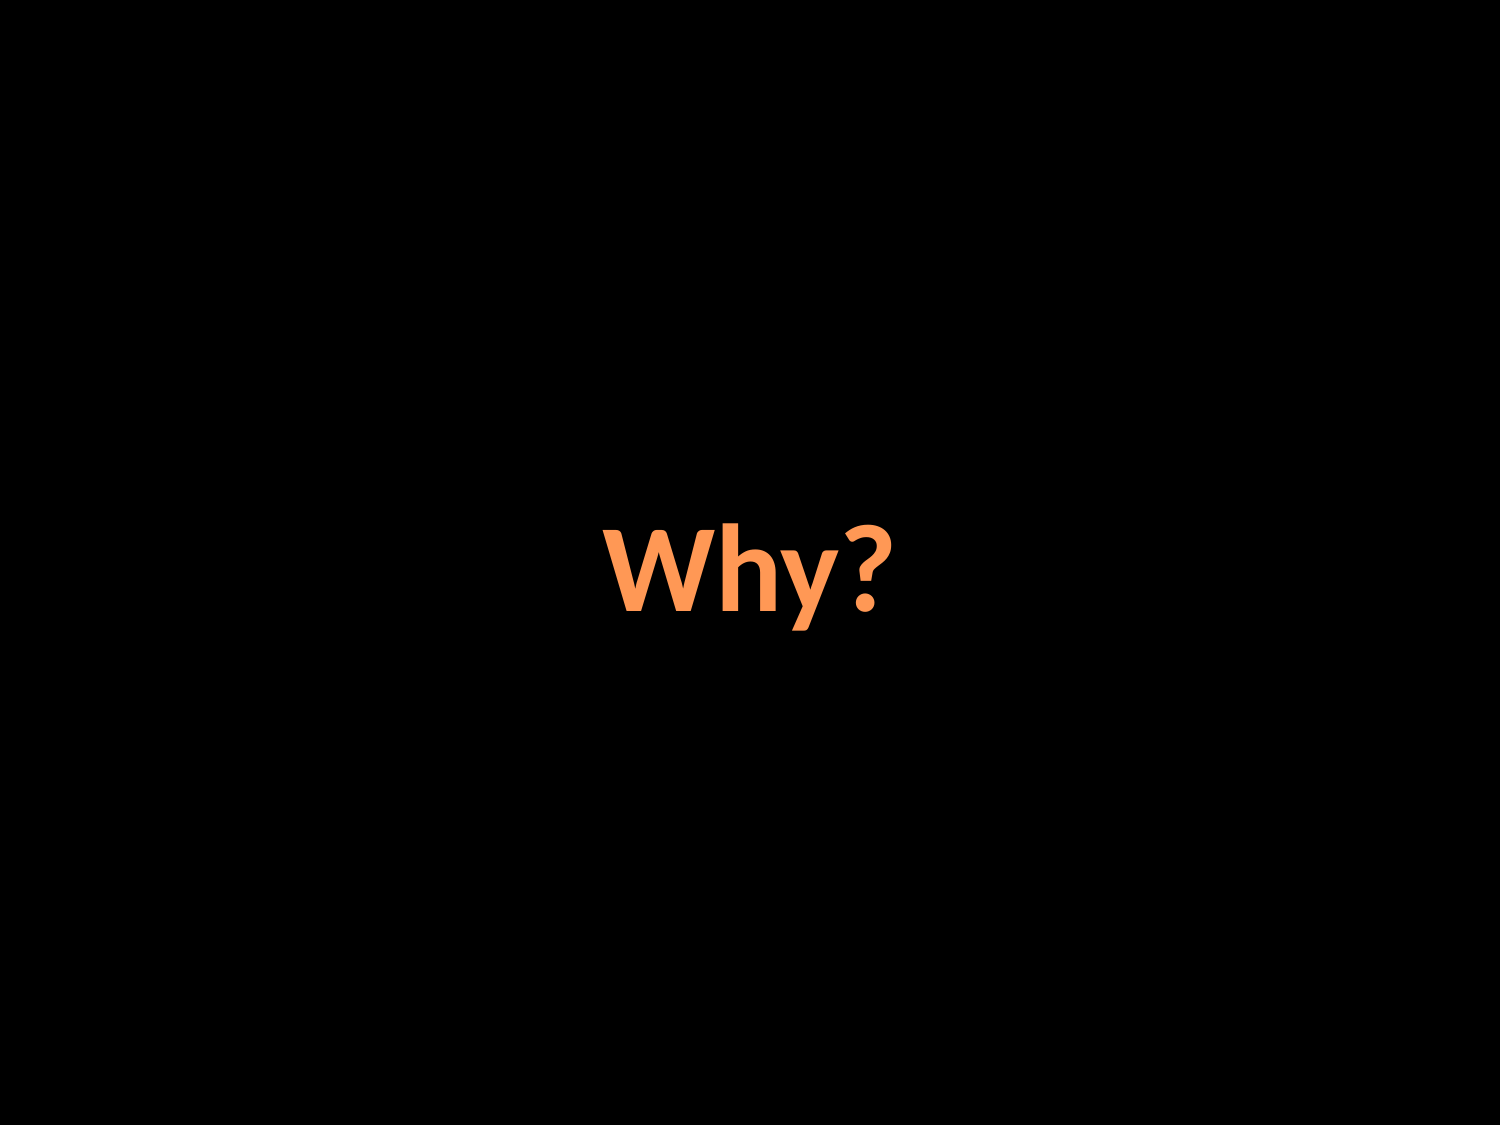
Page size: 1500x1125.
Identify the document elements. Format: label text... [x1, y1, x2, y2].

text_box Why? [587, 479, 913, 645]
